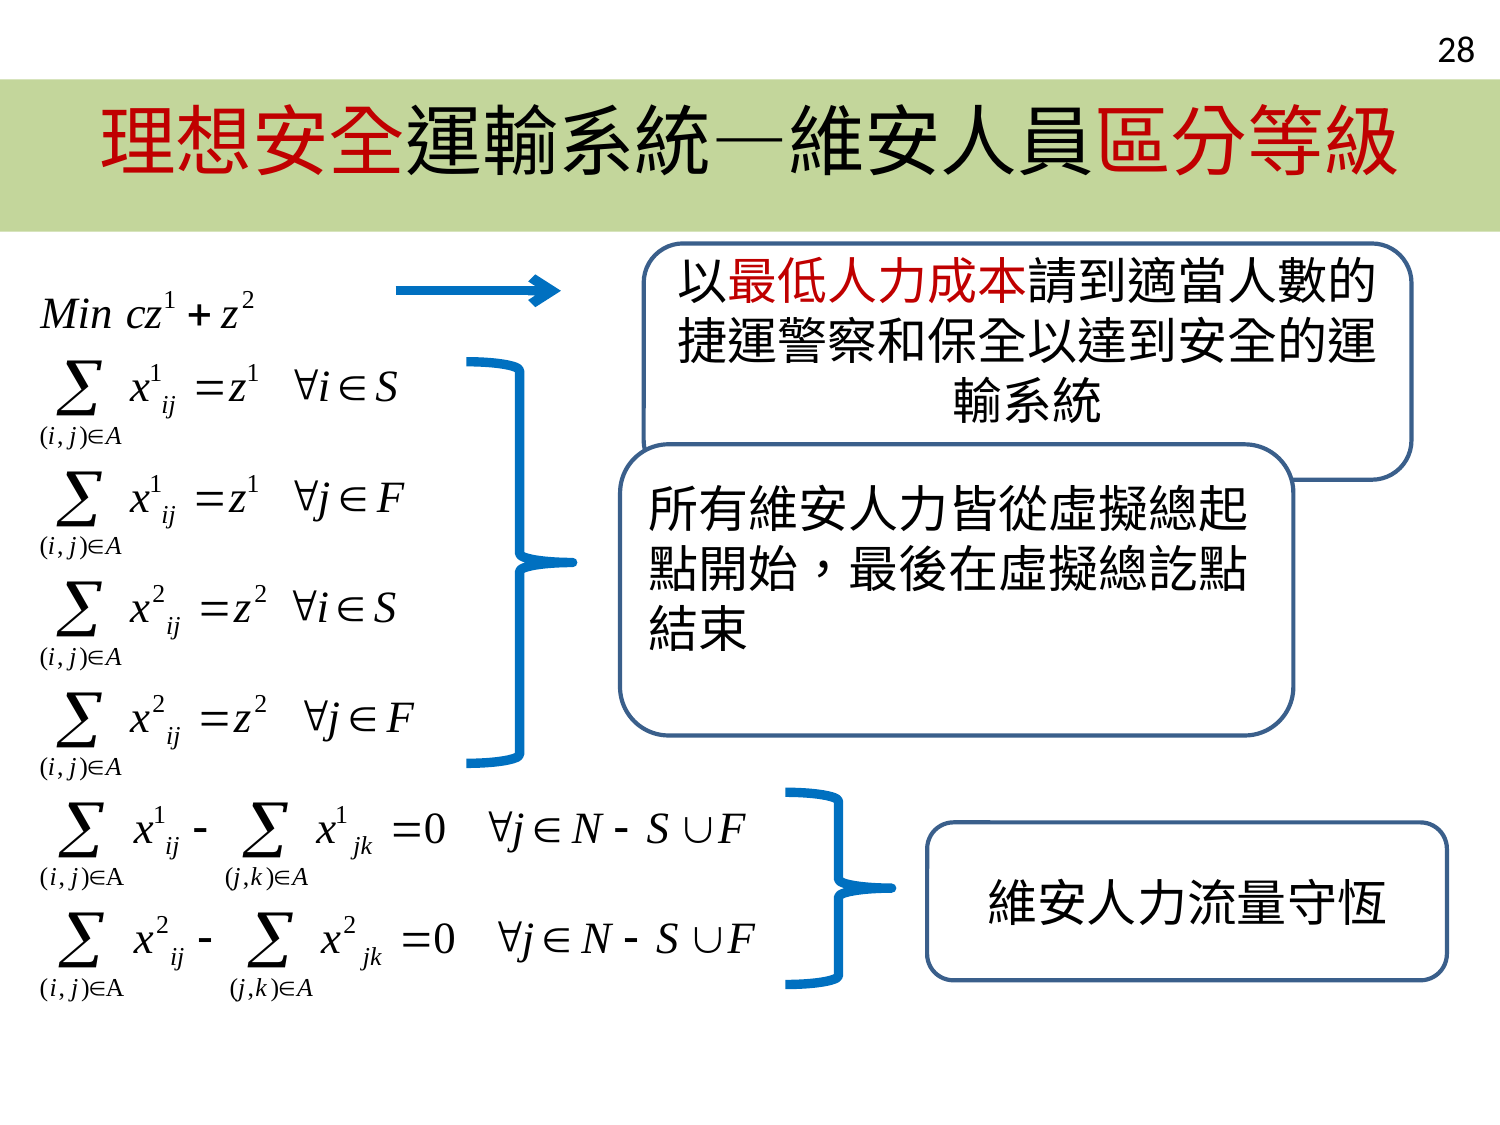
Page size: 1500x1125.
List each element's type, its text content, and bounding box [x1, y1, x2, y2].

text_box [785, 791, 893, 986]
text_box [32, 278, 770, 1012]
text_box 所有維安人力皆從虛擬總起點開始，最後在虛擬總訖點結束 [774, 442, 1296, 738]
text_box 維安人力流量守恆 [925, 820, 1450, 983]
text_box 以最低人力成本請到適當人數的捷運警察和保全以達到安全的運輸系統 [642, 241, 1414, 482]
title 理想安全運輸系統—維安人員區分等級 [75, 45, 1425, 233]
